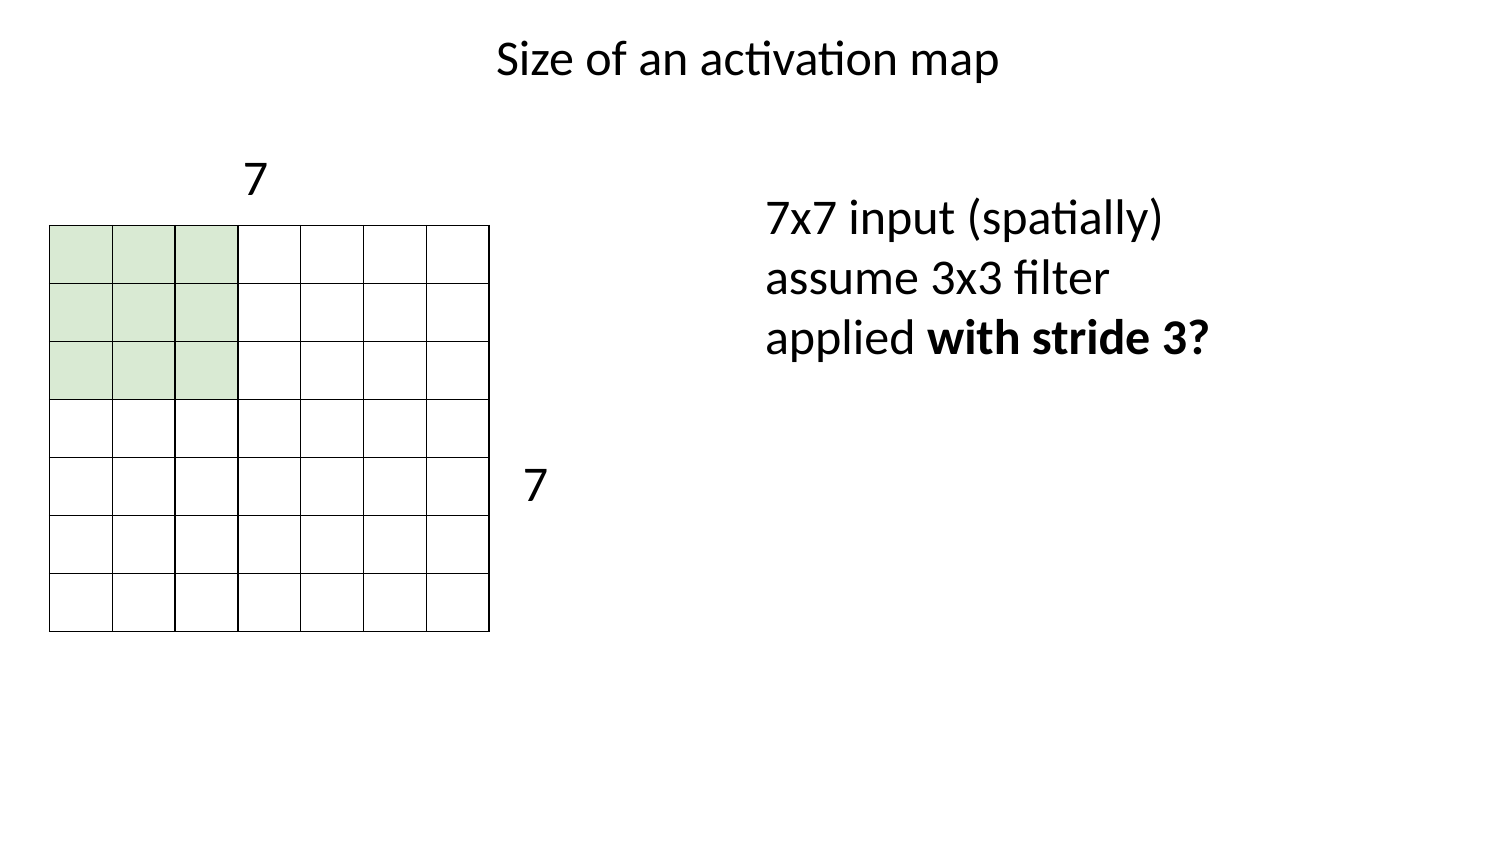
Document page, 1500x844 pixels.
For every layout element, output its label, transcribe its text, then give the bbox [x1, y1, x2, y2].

table_cell [301, 574, 363, 631]
table_cell [176, 342, 237, 399]
table_header [301, 226, 363, 283]
table_cell [176, 574, 237, 631]
table_cell [50, 284, 112, 341]
table_cell [239, 400, 300, 457]
table_cell [50, 400, 112, 457]
table_cell [113, 342, 174, 399]
table_cell [50, 342, 112, 399]
table_cell [427, 574, 488, 631]
table_header [176, 226, 237, 283]
table_cell [364, 400, 426, 457]
table_header [50, 226, 112, 283]
table_cell [176, 400, 237, 457]
table_cell [176, 458, 237, 515]
text_box 7 [507, 436, 605, 484]
table_cell [239, 458, 300, 515]
table_header [364, 226, 426, 283]
table_cell [301, 284, 363, 341]
table_cell [50, 458, 112, 515]
table_header [239, 226, 300, 283]
table_cell [427, 458, 488, 515]
table_cell [427, 516, 488, 573]
table_cell [239, 574, 300, 631]
text_box 7 [228, 130, 318, 206]
table_cell [427, 400, 488, 457]
table_cell [364, 516, 426, 573]
table_cell [113, 458, 174, 515]
text_box 7x7 input (spatially) assume 3x3 filter applied with stride 3? [750, 169, 1397, 472]
table_cell [427, 284, 488, 341]
table_cell [239, 284, 300, 341]
table_cell [301, 342, 363, 399]
table_cell [301, 516, 363, 573]
table_cell [113, 574, 174, 631]
table_header [427, 226, 488, 283]
table_cell [364, 284, 426, 341]
table_header [113, 226, 174, 283]
table_cell [50, 574, 112, 631]
table_cell [113, 284, 174, 341]
text_box Size of an activation map [22, 9, 1474, 110]
table_cell [301, 400, 363, 457]
table_cell [50, 516, 112, 573]
table_cell [176, 516, 237, 573]
table_cell [113, 400, 174, 457]
table_cell [301, 458, 363, 515]
table_cell [364, 342, 426, 399]
table_cell [239, 342, 300, 399]
table_cell [113, 516, 174, 573]
table_cell [239, 516, 300, 573]
table_cell [427, 342, 488, 399]
table_cell [176, 284, 237, 341]
table_cell [364, 574, 426, 631]
table_cell [364, 458, 426, 515]
